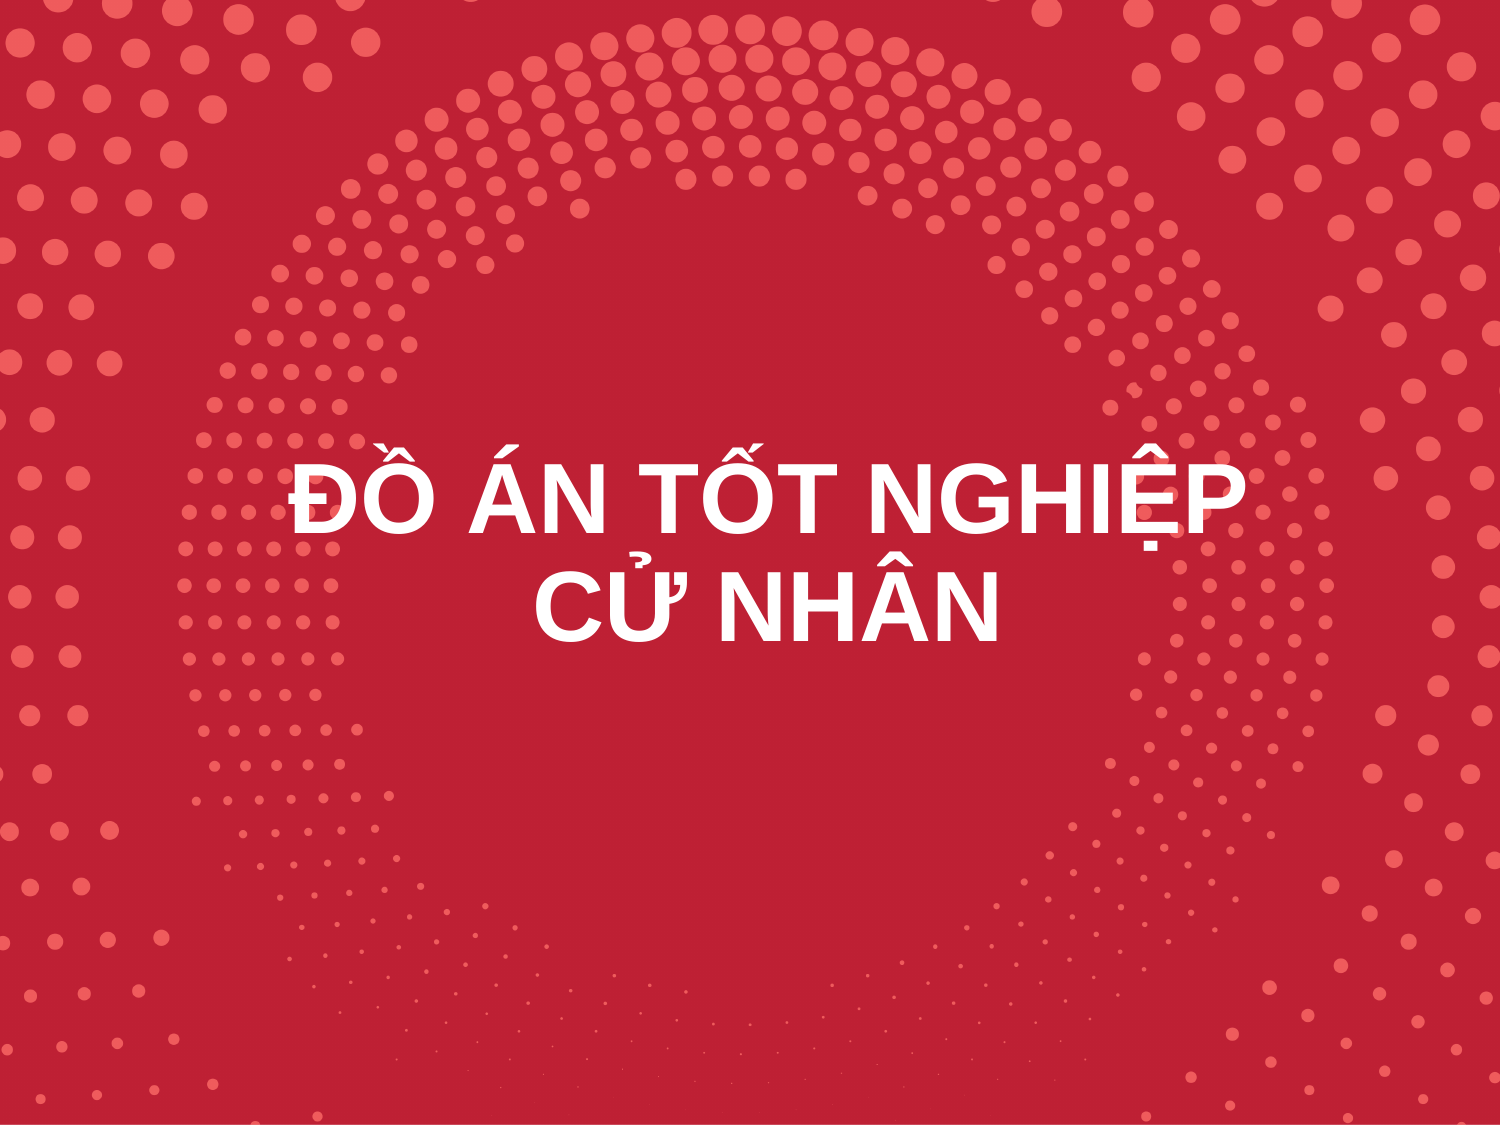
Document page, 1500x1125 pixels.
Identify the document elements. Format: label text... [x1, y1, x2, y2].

title ĐỒ ÁN TỐT NGHIỆP CỬ NHÂN [264, 439, 1273, 789]
picture [0, 0, 1500, 1125]
